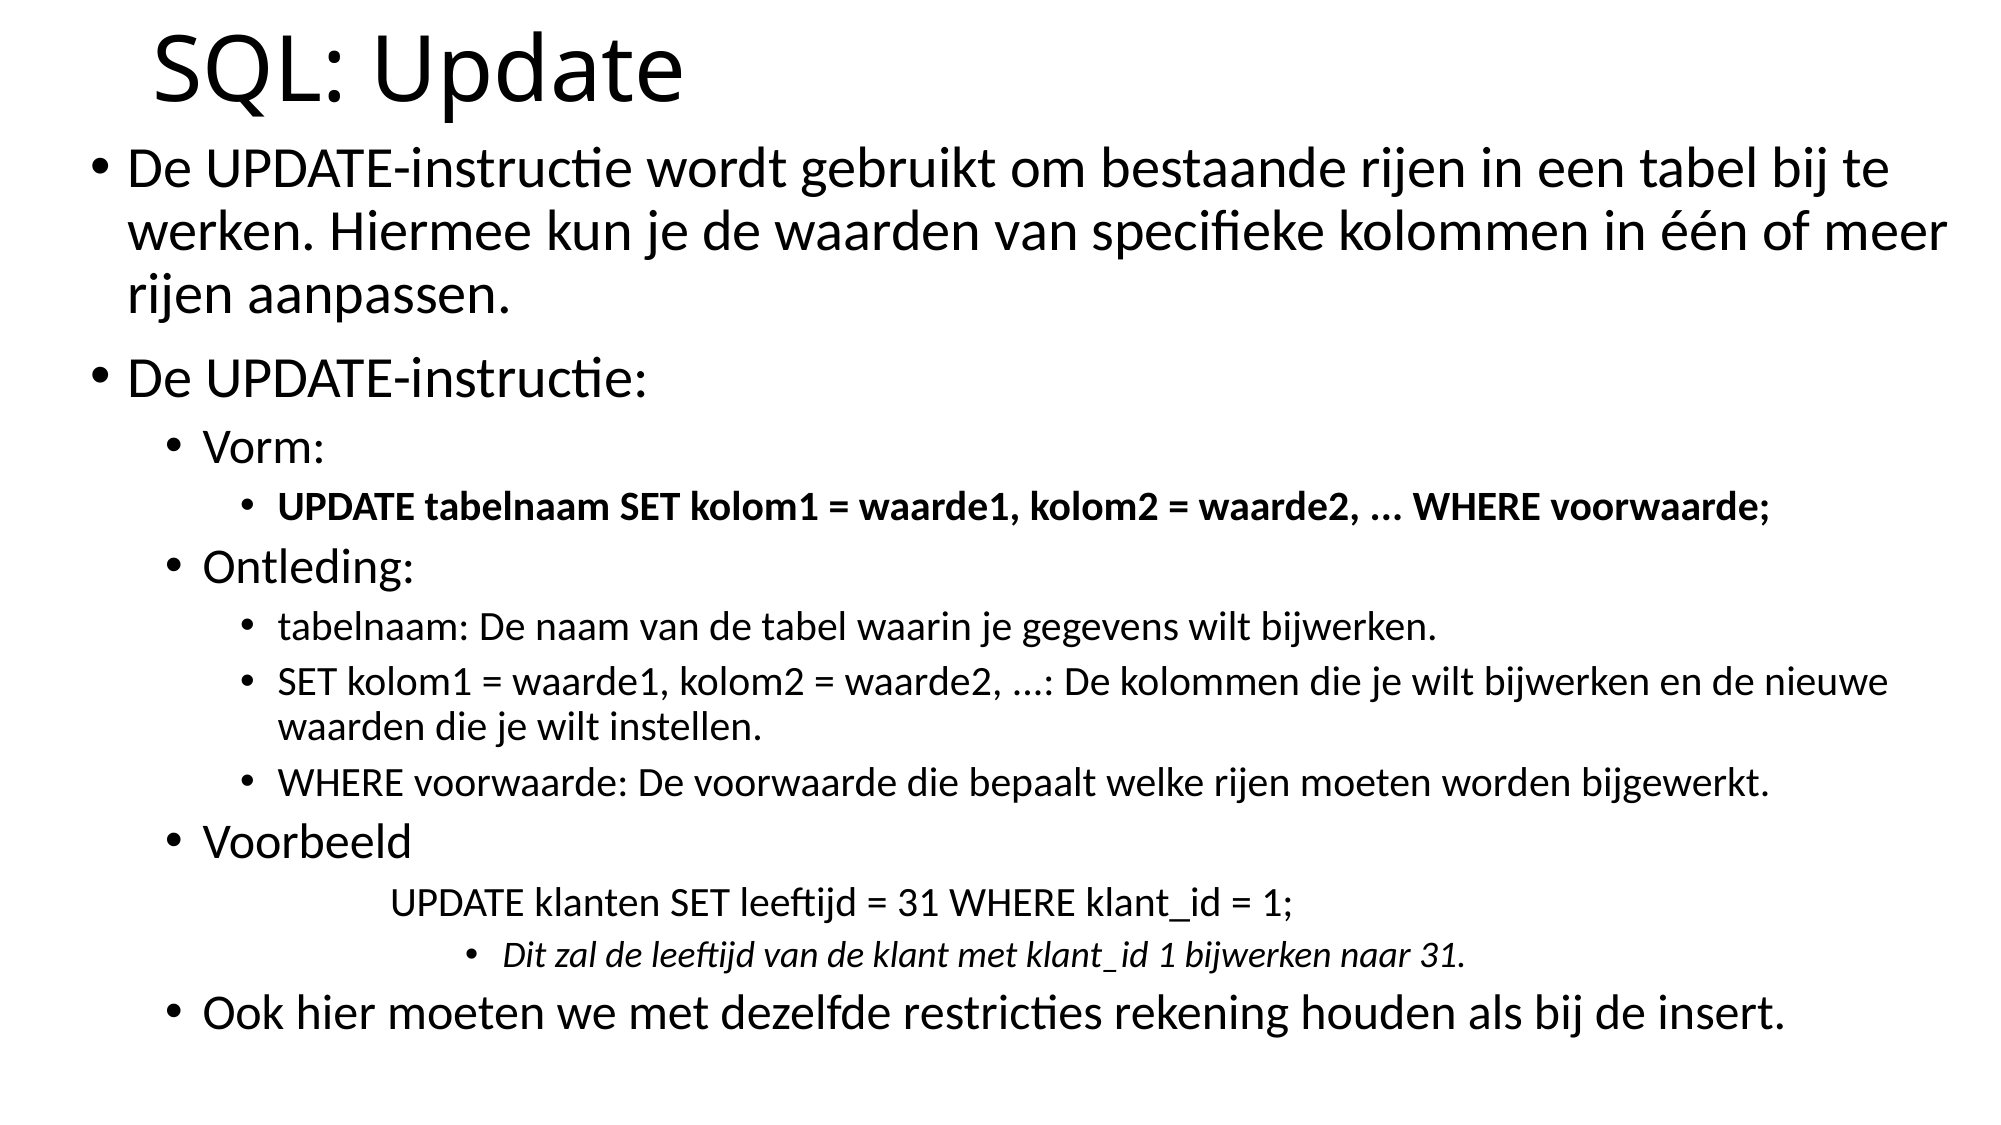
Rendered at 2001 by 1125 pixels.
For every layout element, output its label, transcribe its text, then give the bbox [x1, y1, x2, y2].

list De UPDATE-instructie wordt gebruikt om bestaande rijen in een tabel bij te werken. Hiermee kun je de waarden van specifieke kolommen in één of meer rijen aanpassen. De UPDATE-instructie: Vorm: UPDATE tabelnaam SET kolom1 = waarde1, kolom2 = waarde2, ... WHERE voorwaarde; Ontleding: tabelnaam: De naam van de tabel waarin je gegevens wilt bijwerken. SET kolom1 = waarde1, kolom2 = waarde2, ...: De kolommen die je wilt bijwerken en de nieuwe waarden die je wilt instellen. WHERE voorwaarde: De voorwaarde die bepaalt welke rijen moeten worden bijgewerkt. Voorbeeld UPDATE klanten SET leeftijd = 31 WHERE klant_id = 1; Dit zal de leeftijd van de klant met klant_id 1 bijwerken naar 31. Ook hier moeten we met dezelfde restricties rekening houden als bij de insert. [75, 129, 1969, 1069]
title SQL: Update [137, 6, 1863, 129]
